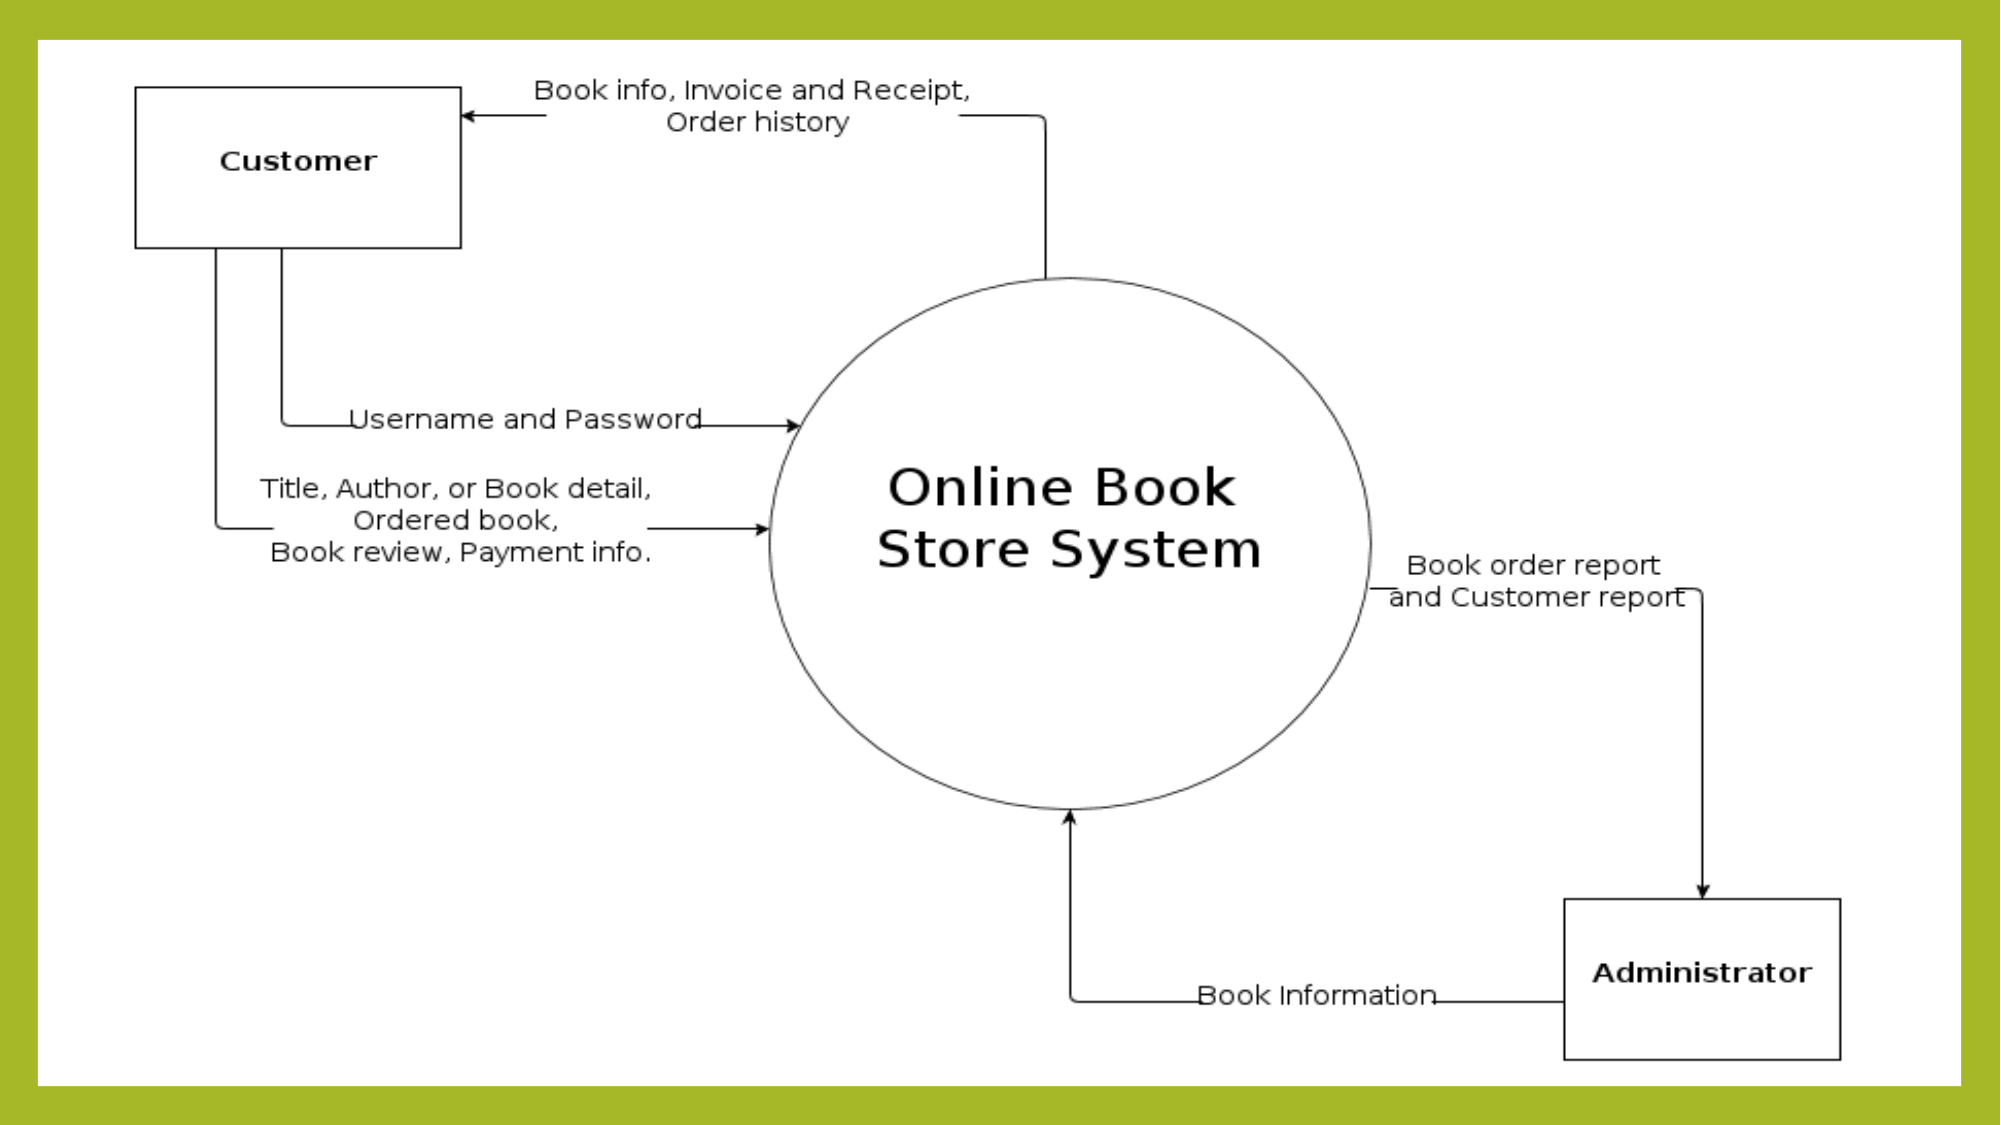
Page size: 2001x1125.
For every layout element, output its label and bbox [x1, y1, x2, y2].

list [133, 70, 1847, 1065]
